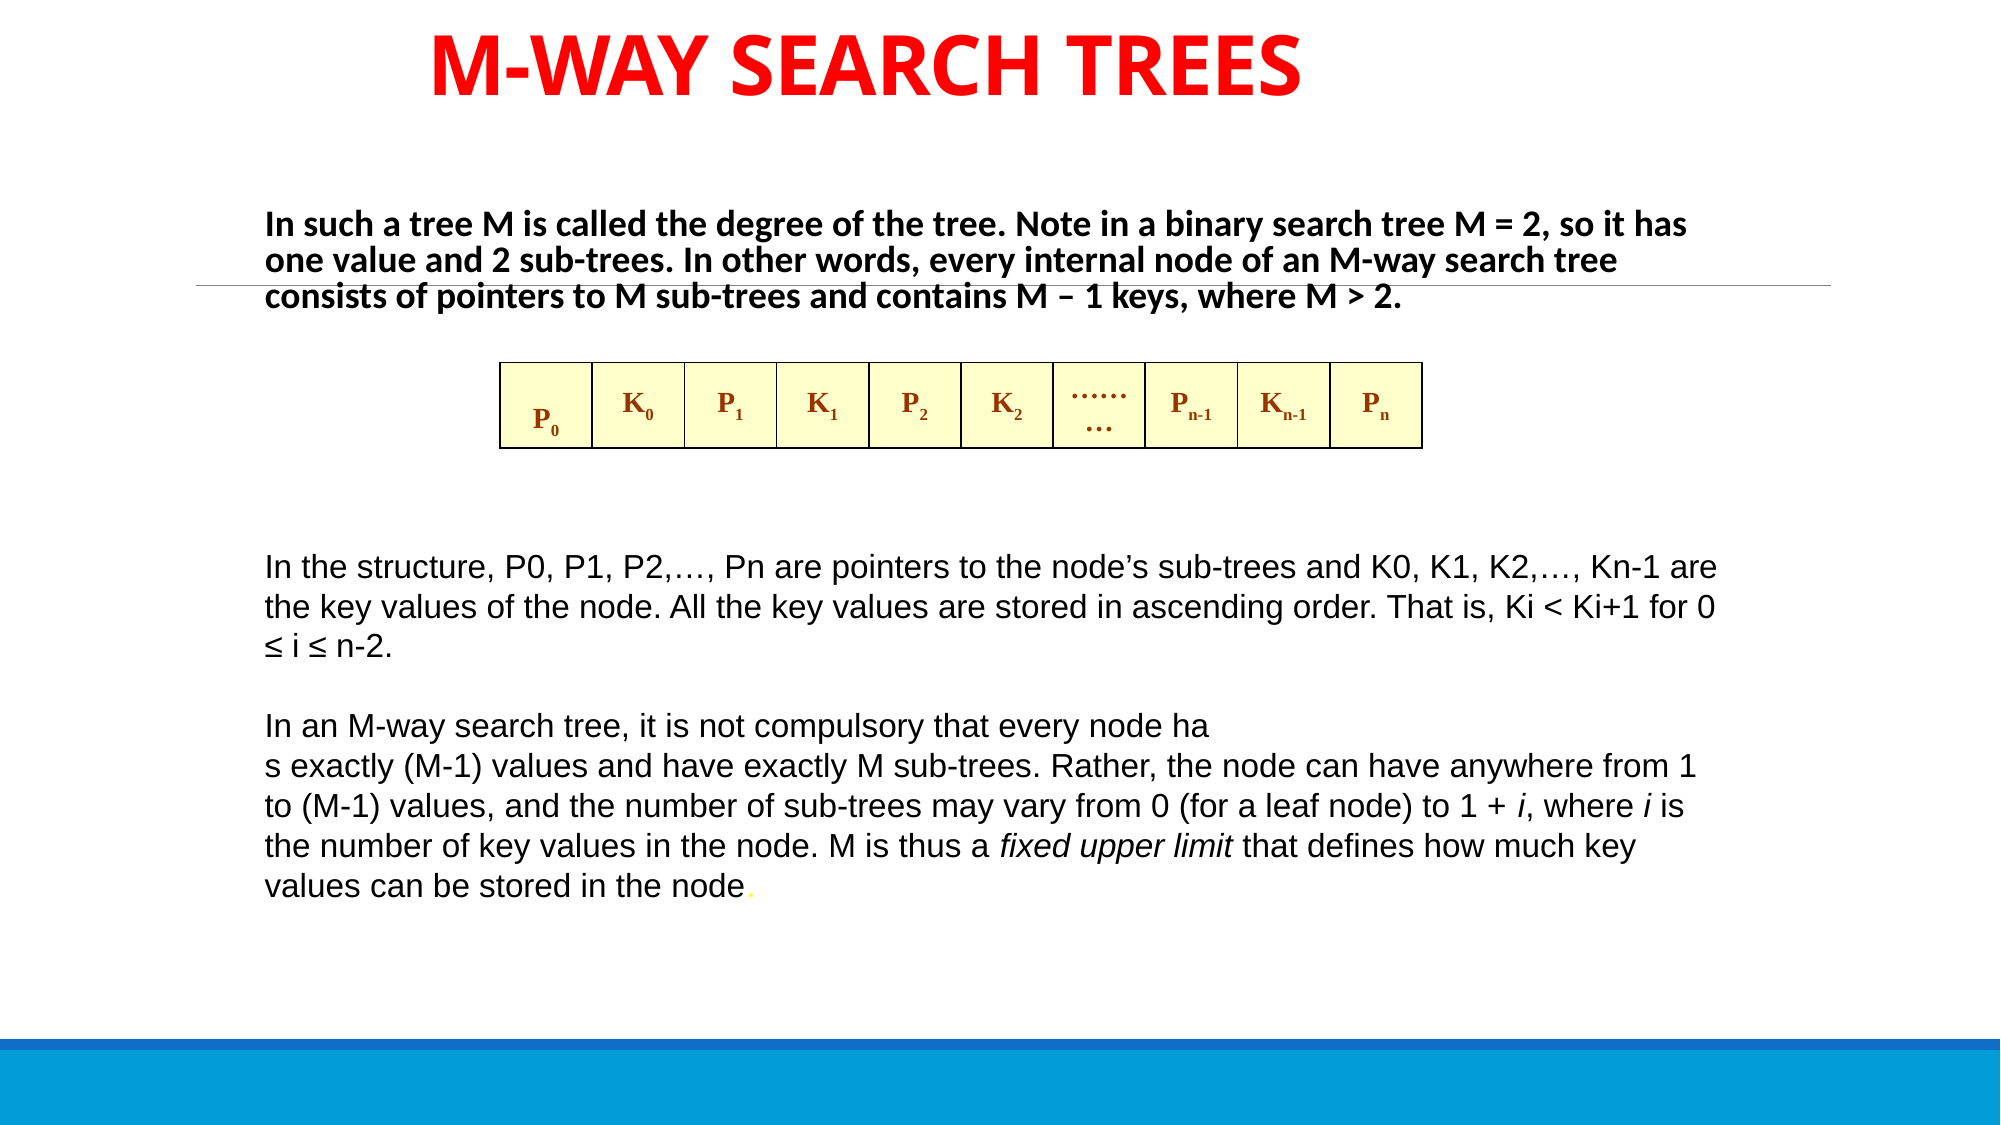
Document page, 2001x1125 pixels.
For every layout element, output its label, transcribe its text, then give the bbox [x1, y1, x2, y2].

table_header ……… [1054, 363, 1144, 447]
text_box In the structure, P0, P1, P2,…, Pn are pointers to the node’s sub-trees and K0, K1, K2,…, Kn-1 are the key values of the node. All the key values are stored in ascending order. That is, Ki < Ki+1 for 0 ≤ i ≤ n-2. In an M-way search tree, it is not compulsory that every node ha s exactly (M-1) values and have exactly M sub-trees. Rather, the node can have anywhere from 1 to (M-1) values, and the number of sub-trees may vary from 0 (for a leaf node) to 1 + i, where i is the number of key values in the node. M is thus a fixed upper limit that defines how much key values can be stored in the node. [249, 537, 1750, 912]
table_header P1 [685, 363, 776, 447]
table_header Kn-1 [1238, 363, 1329, 447]
table_header P2 [870, 363, 960, 447]
table_header Pn-1 [1146, 363, 1237, 447]
list In such a tree M is called the degree of the tree. Note in a binary search tree M = 2, so it has one value and 2 sub-trees. In other words, every internal node of an M-way search tree consists of pointers to M sub-trees and contains M – 1 keys, where M > 2. [249, 200, 1750, 438]
table_header Pn [1331, 363, 1421, 447]
table_header K1 [777, 363, 868, 447]
table_header P0 [501, 363, 591, 447]
table_header K2 [962, 363, 1052, 447]
table_header K0 [593, 363, 684, 447]
title M-WAY SEARCH TREES [412, 0, 1575, 121]
